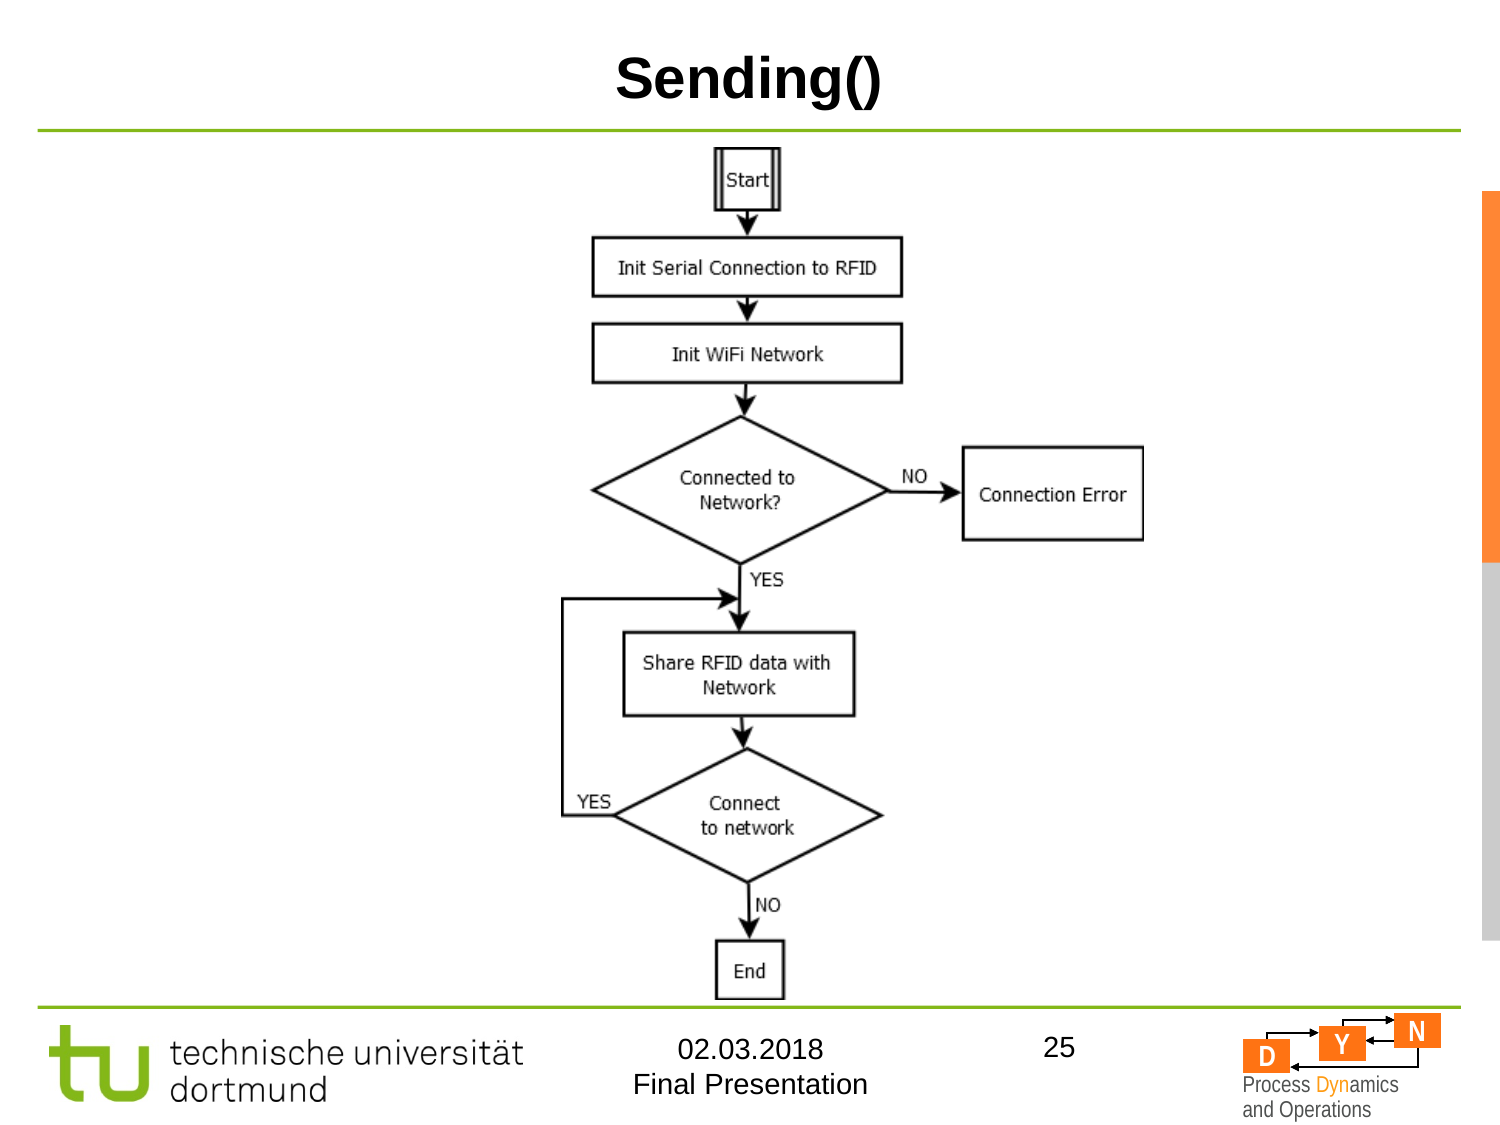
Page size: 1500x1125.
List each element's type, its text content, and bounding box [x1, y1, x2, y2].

picture [560, 147, 1144, 1000]
title Sending() [81, 10, 1417, 141]
picture [49, 1025, 523, 1102]
